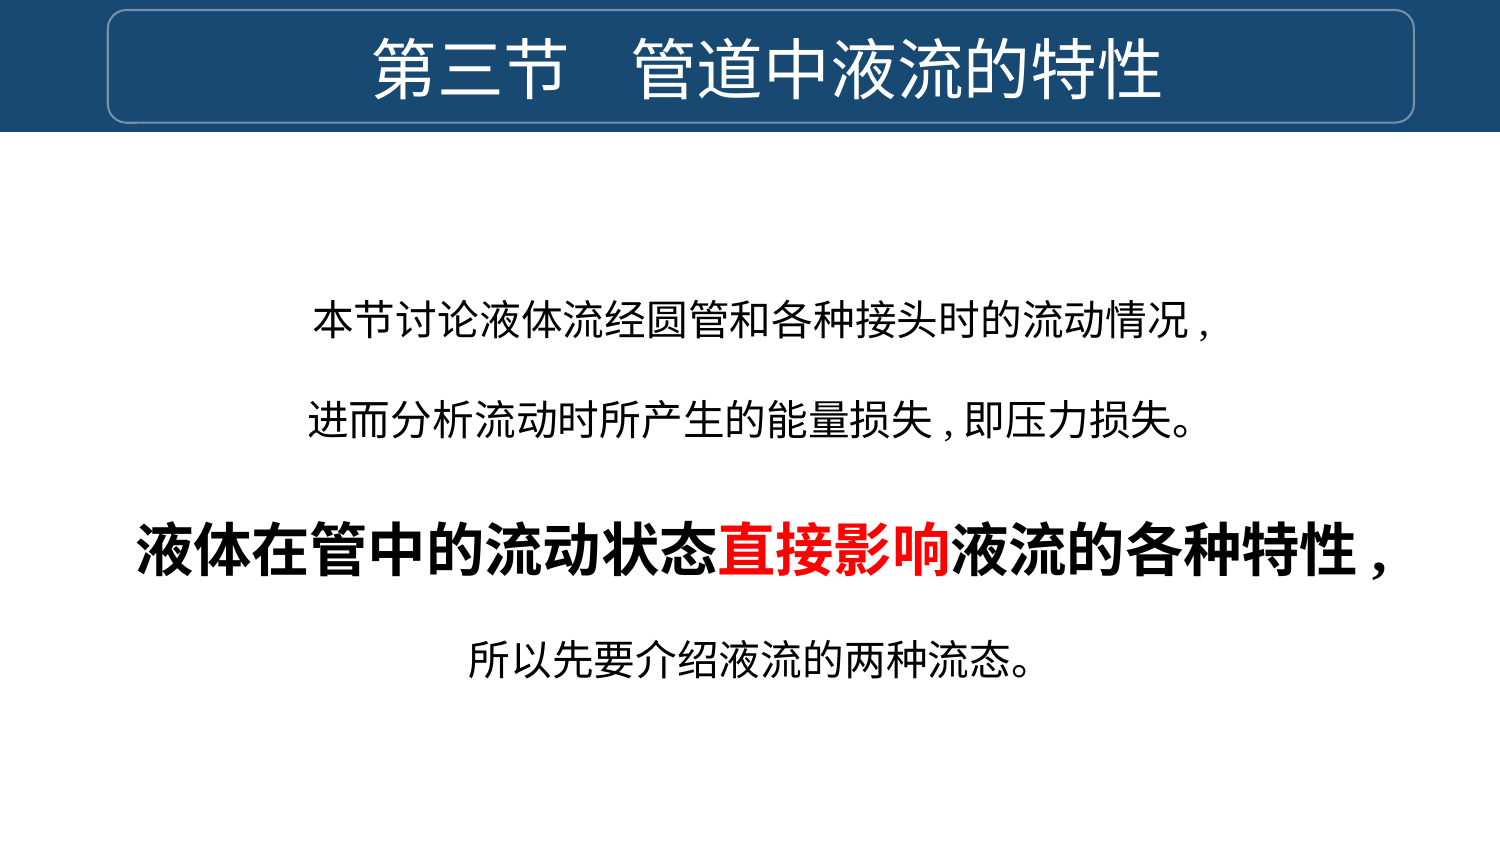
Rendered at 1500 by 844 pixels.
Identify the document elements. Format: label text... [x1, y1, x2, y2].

text_box 第三节 管道中液流的特性 [141, 20, 1394, 115]
text_box 本节讨论液体流经圆管和各种接头时的流动情况, 进而分析流动时所产生的能量损失,即压力损失。 液体在管中的流动状态直接影响液流的各种特性, 所以先要介绍液流的两种流态。 [72, 235, 1450, 691]
text_box [106, 8, 1416, 124]
